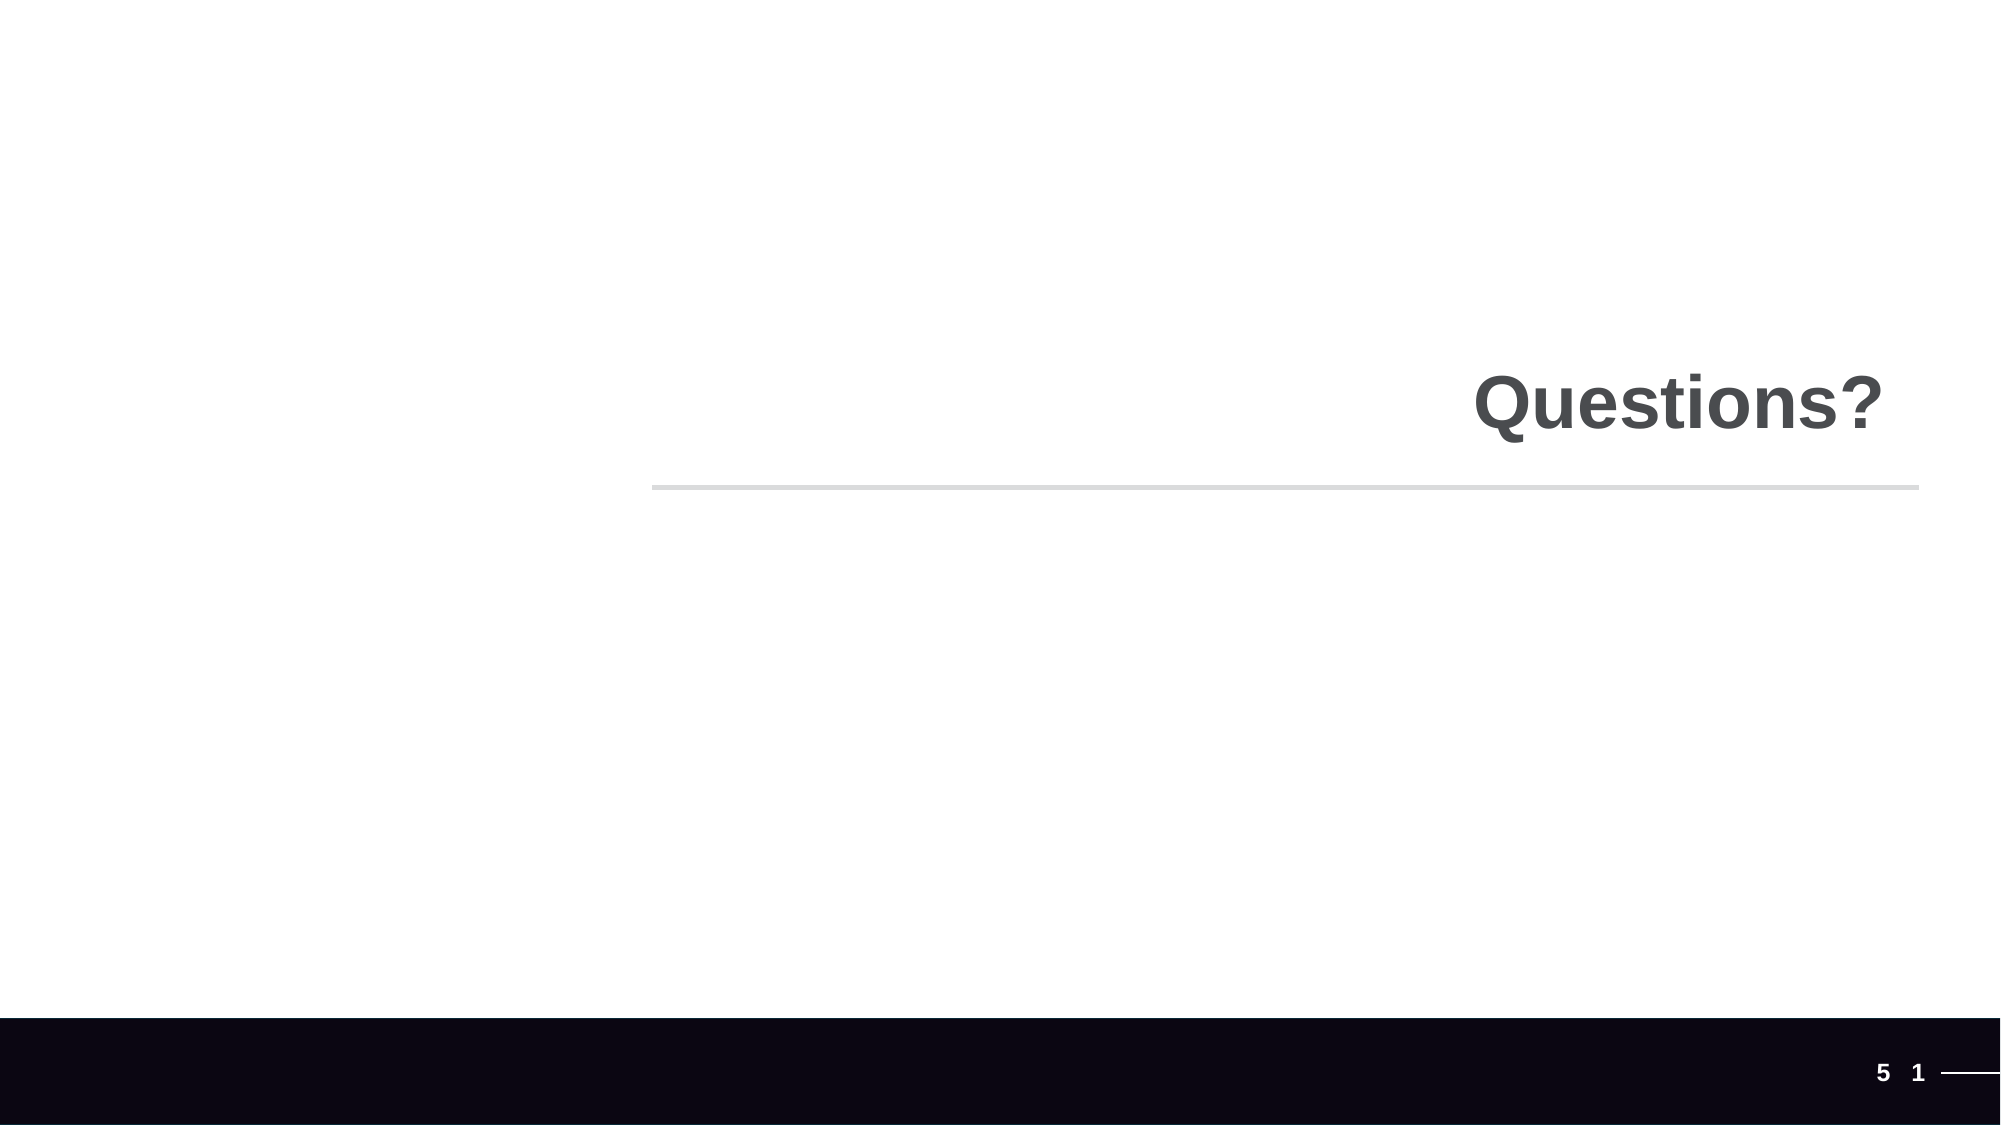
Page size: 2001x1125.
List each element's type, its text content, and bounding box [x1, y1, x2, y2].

text_box Questions? [134, 346, 1901, 452]
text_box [0, 1018, 2000, 1125]
